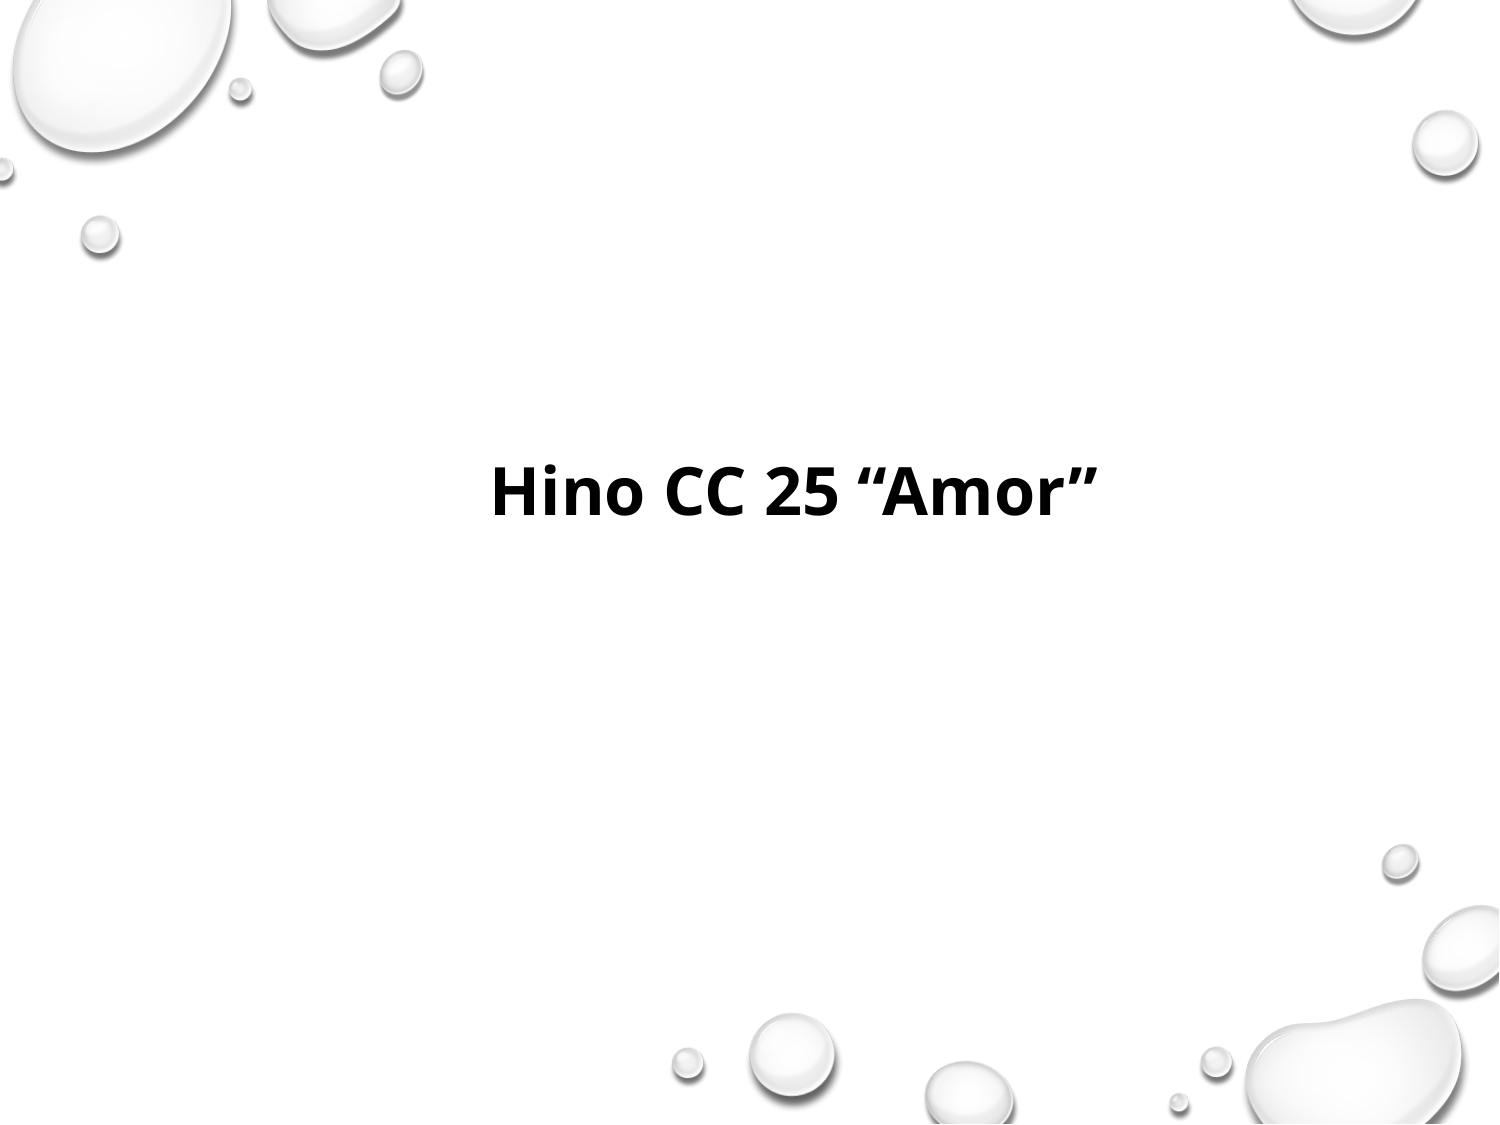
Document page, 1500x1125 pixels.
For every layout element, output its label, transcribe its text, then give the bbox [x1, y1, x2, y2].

text_box Hino CC 25 “Amor” [478, 442, 1122, 534]
picture [0, 0, 1499, 1124]
